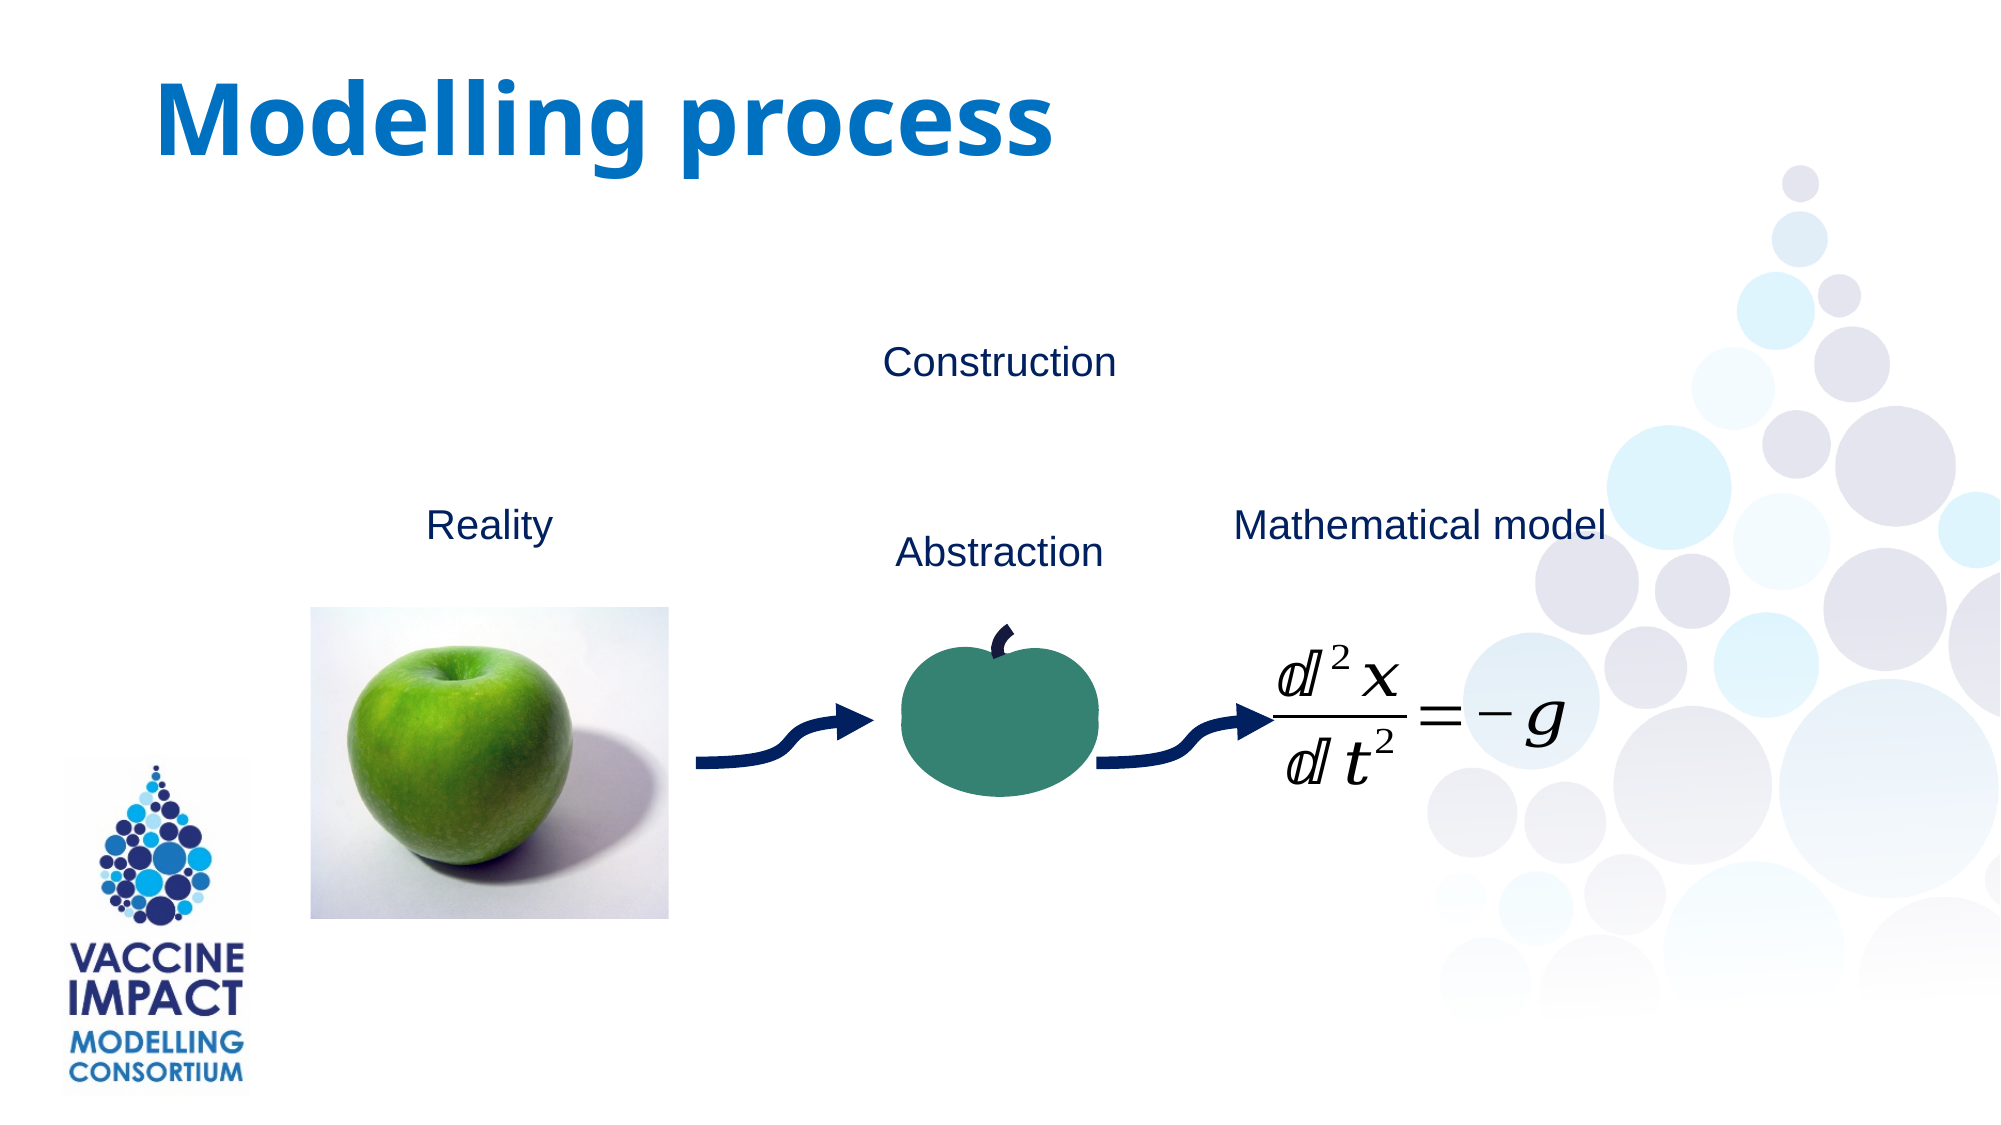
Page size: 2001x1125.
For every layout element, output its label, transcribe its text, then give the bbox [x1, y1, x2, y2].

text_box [1096, 720, 1275, 763]
text_box Construction [862, 302, 1138, 392]
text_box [695, 720, 874, 763]
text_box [901, 626, 1099, 797]
text_box Reality [352, 465, 628, 556]
picture [0, 0, 2001, 1125]
text_box Mathematical model [1197, 465, 1643, 556]
text_box Abstraction [862, 492, 1138, 582]
text_box Modelling process [137, 59, 1863, 185]
